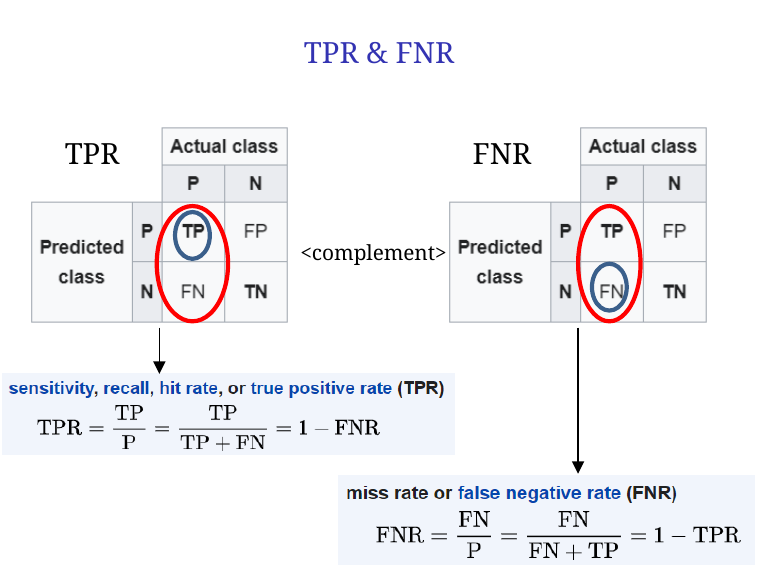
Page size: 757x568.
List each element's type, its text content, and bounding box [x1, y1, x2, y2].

text_box <complement> [294, 232, 441, 272]
picture [446, 121, 710, 328]
title TPR & FNR [2, 34, 757, 70]
picture [338, 475, 755, 565]
picture [1, 373, 455, 456]
picture [27, 121, 291, 328]
